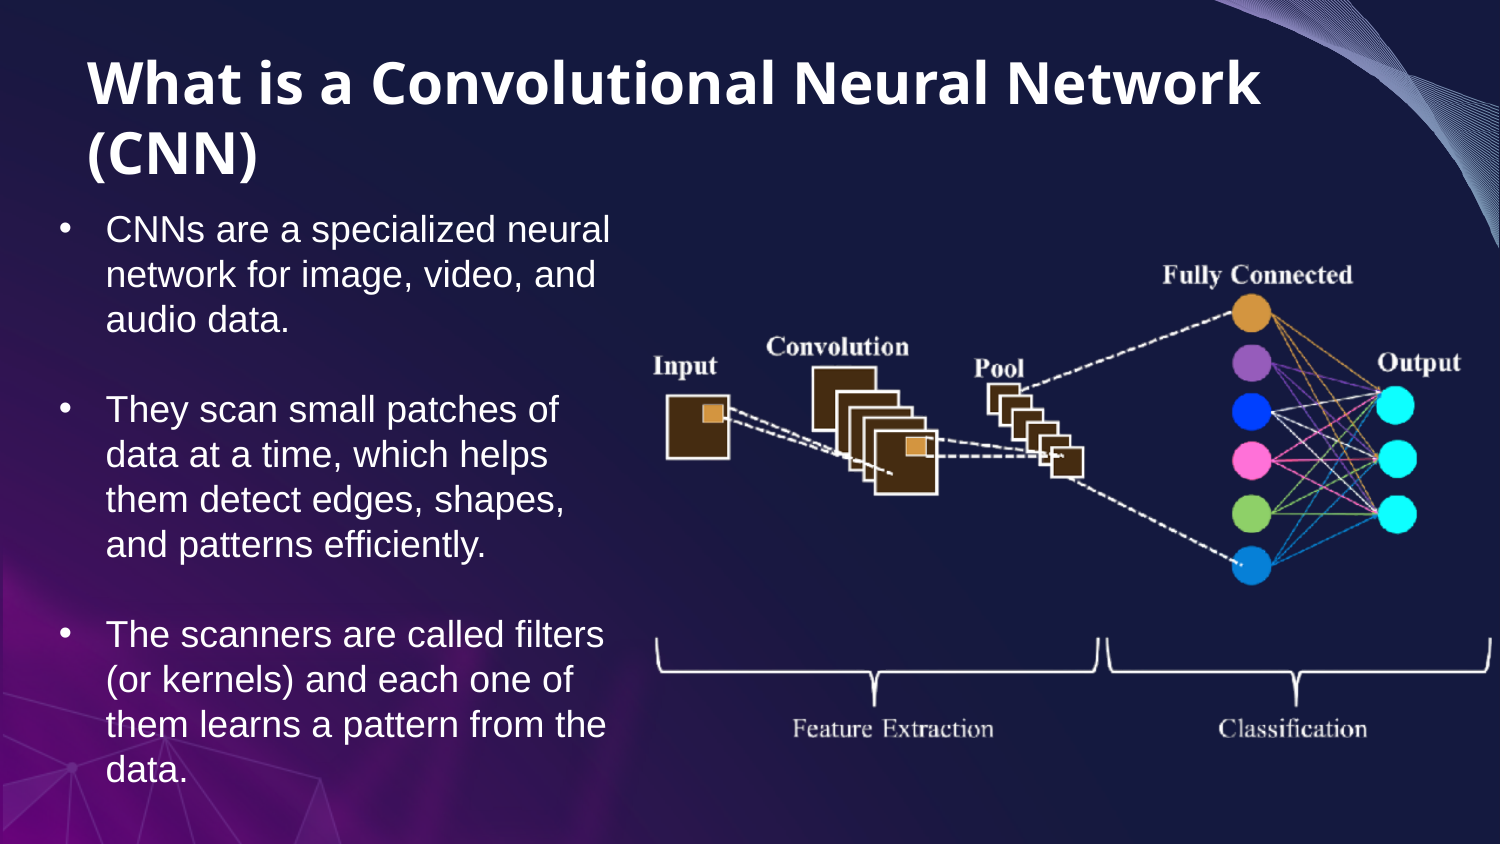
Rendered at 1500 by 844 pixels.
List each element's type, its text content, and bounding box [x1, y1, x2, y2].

text_box CNNs are a specialized neural network for image, video, and audio data. They scan small patches of data at a time, which helps them detect edges, shapes, and patterns efficiently. The scanners are called filters (or kernels) and each one of them learns a pattern from the data. [43, 197, 653, 833]
picture [0, 0, 1499, 844]
title What is a Convolutional Neural Network (CNN) [72, 31, 1428, 132]
